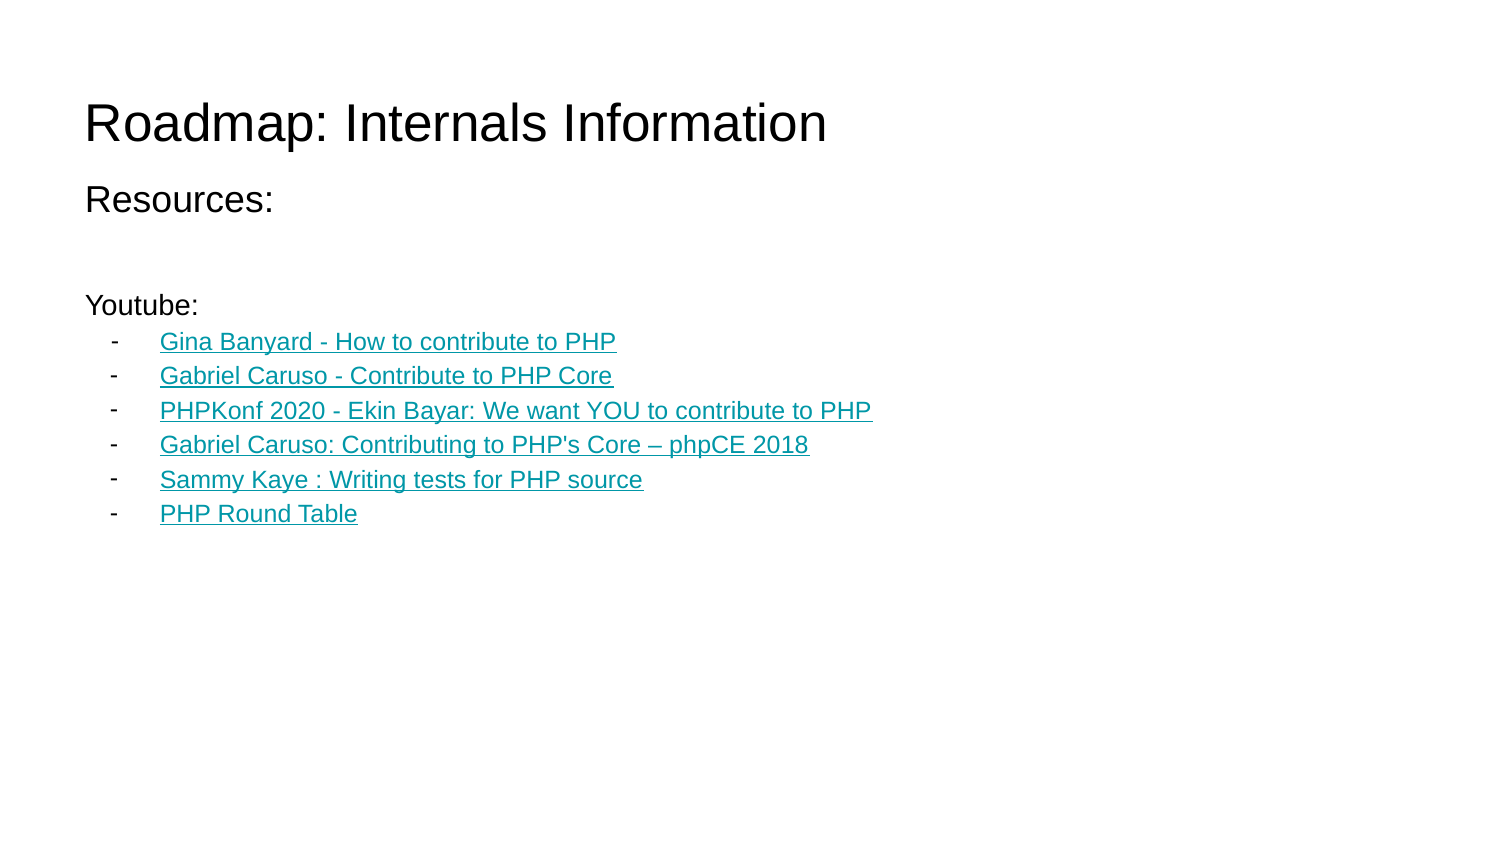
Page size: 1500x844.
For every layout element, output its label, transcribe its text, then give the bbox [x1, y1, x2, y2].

title Roadmap: Internals Information [69, 72, 1468, 160]
title Resources: [69, 160, 1468, 233]
text_box Youtube: Gina Banyard - How to contribute to PHP Gabriel Caruso - Contribute to PHP Core PHPKonf 2020 - Ekin Bayar: We want YOU to contribute to PHP Gabriel Caruso: Contributing to PHP's Core – phpCE 2018 Sammy Kaye : Writing tests for PHP source PHP Round Table [69, 265, 1468, 543]
